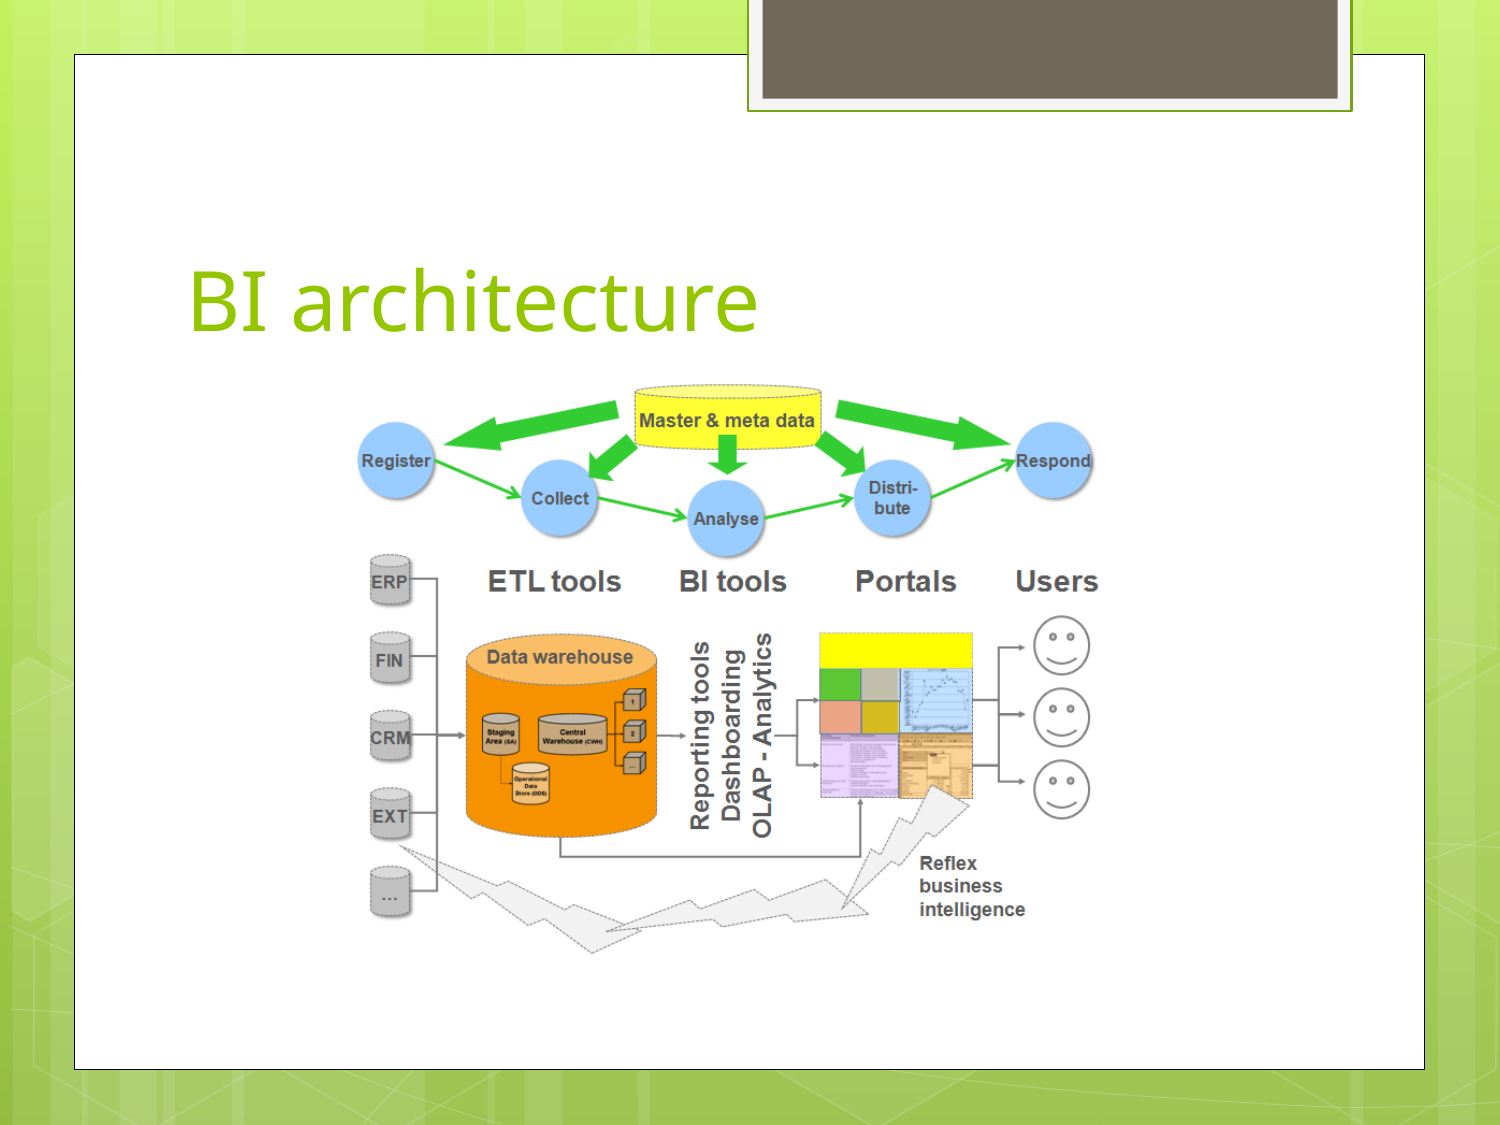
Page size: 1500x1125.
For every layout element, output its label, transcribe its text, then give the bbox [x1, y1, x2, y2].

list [351, 380, 1102, 957]
title BI architecture [171, 168, 1324, 357]
